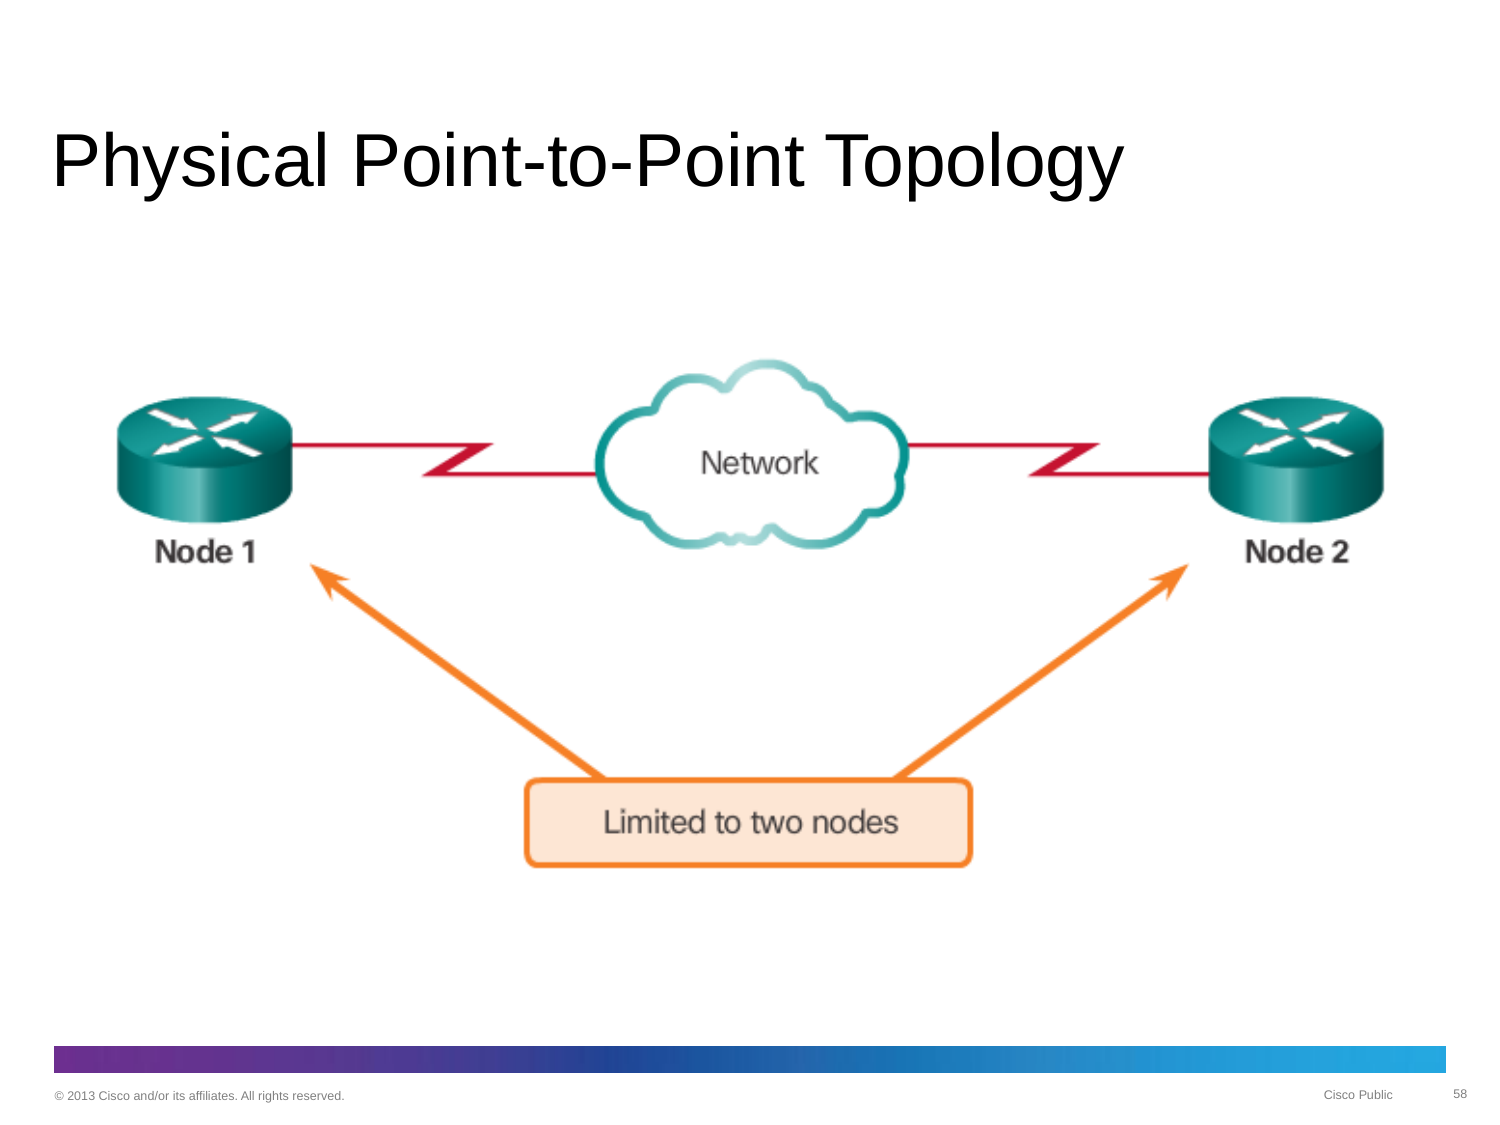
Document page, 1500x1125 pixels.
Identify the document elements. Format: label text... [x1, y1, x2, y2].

picture [54, 1046, 1446, 1073]
title Physical Point-to-Point Topology [37, 70, 1447, 209]
picture [105, 345, 1394, 882]
